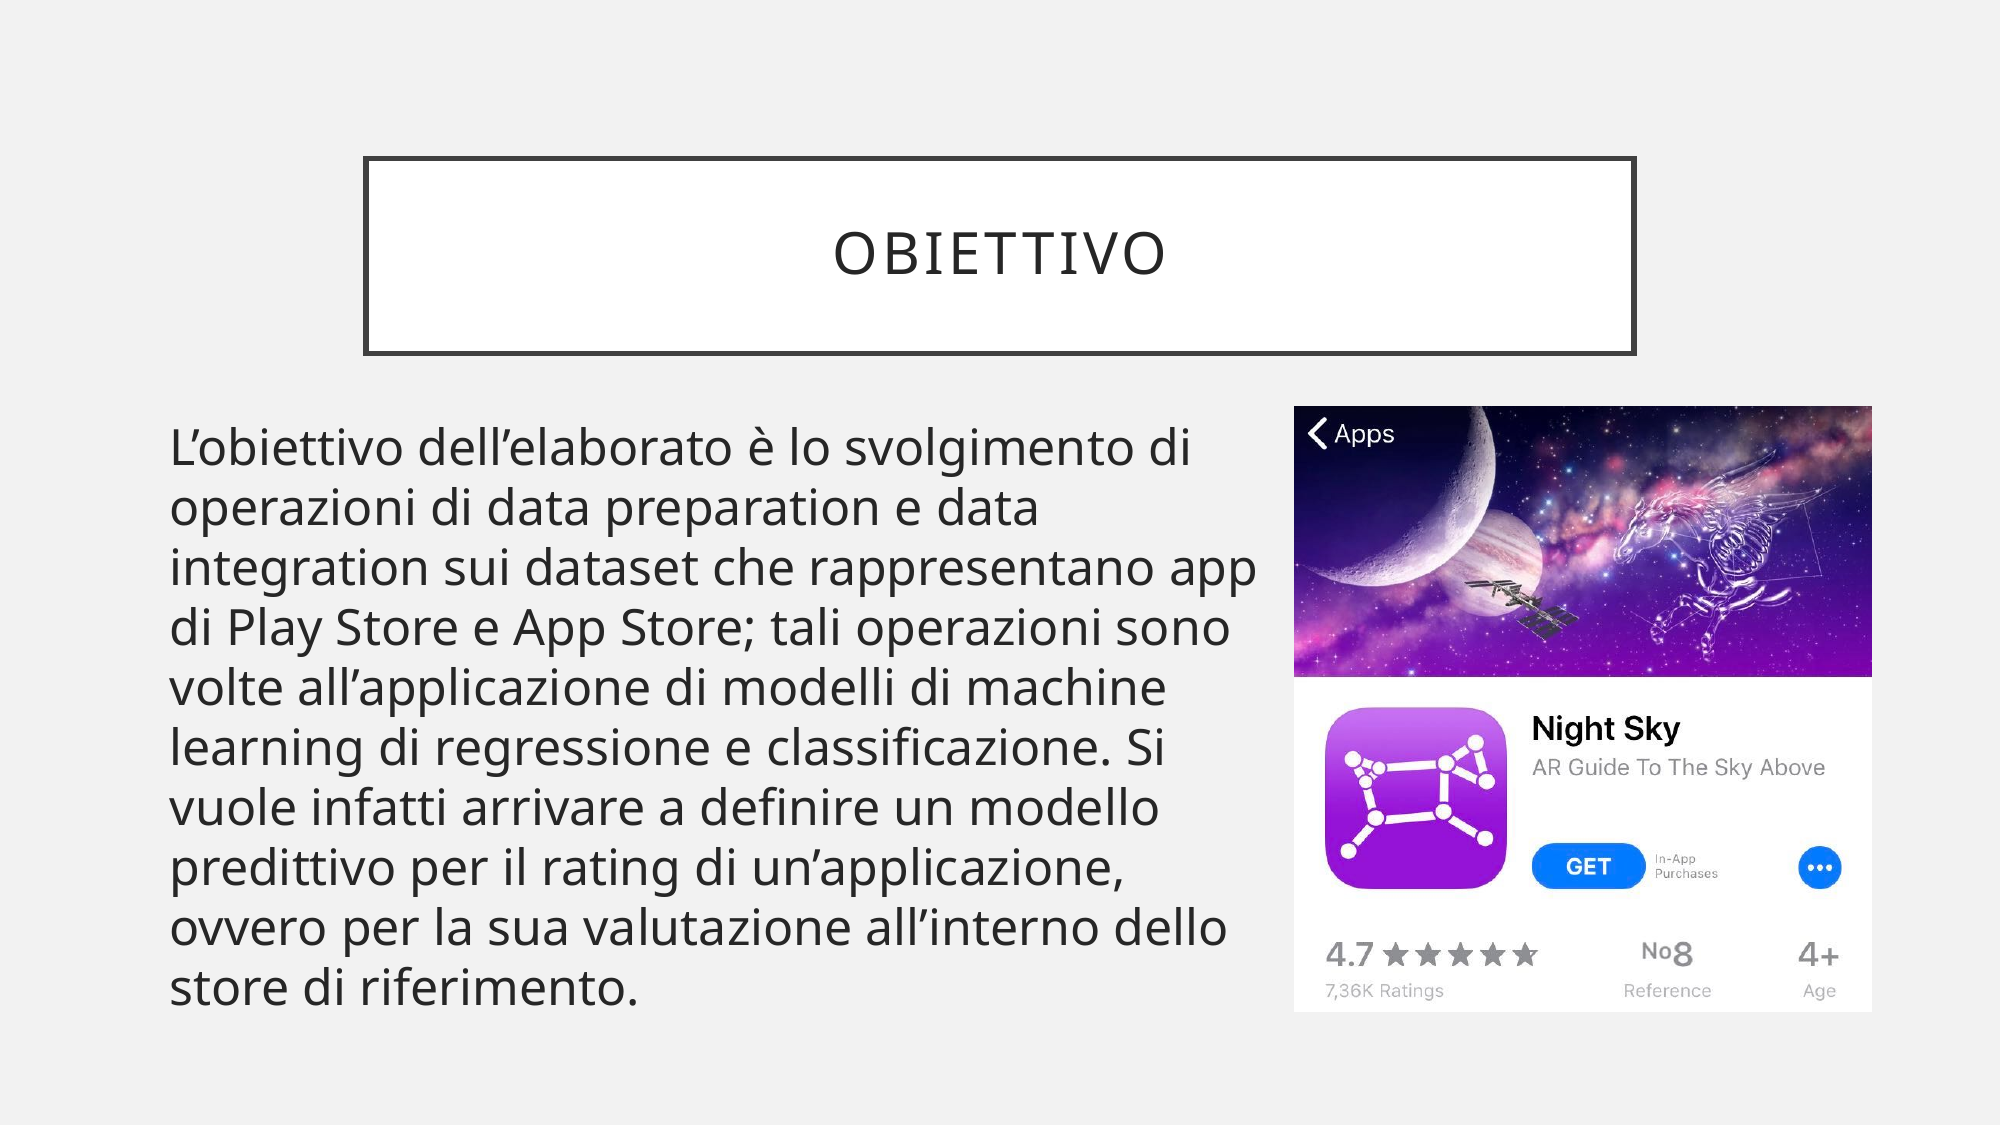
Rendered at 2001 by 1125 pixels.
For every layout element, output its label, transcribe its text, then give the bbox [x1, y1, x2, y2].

picture [1294, 406, 1872, 1012]
list L’obiettivo dell’elaborato è lo svolgimento di operazioni di data preparation e data integration sui dataset che rappresentano app di Play Store e App Store; tali operazioni sono volte all’applicazione di modelli di machine learning di regressione e classificazione. Si vuole infatti arrivare a definire un modello predittivo per il rating di un’applicazione, ovvero per la sua valutazione all’interno dello store di riferimento. [154, 408, 1285, 978]
title Obiettivo [363, 156, 1637, 356]
